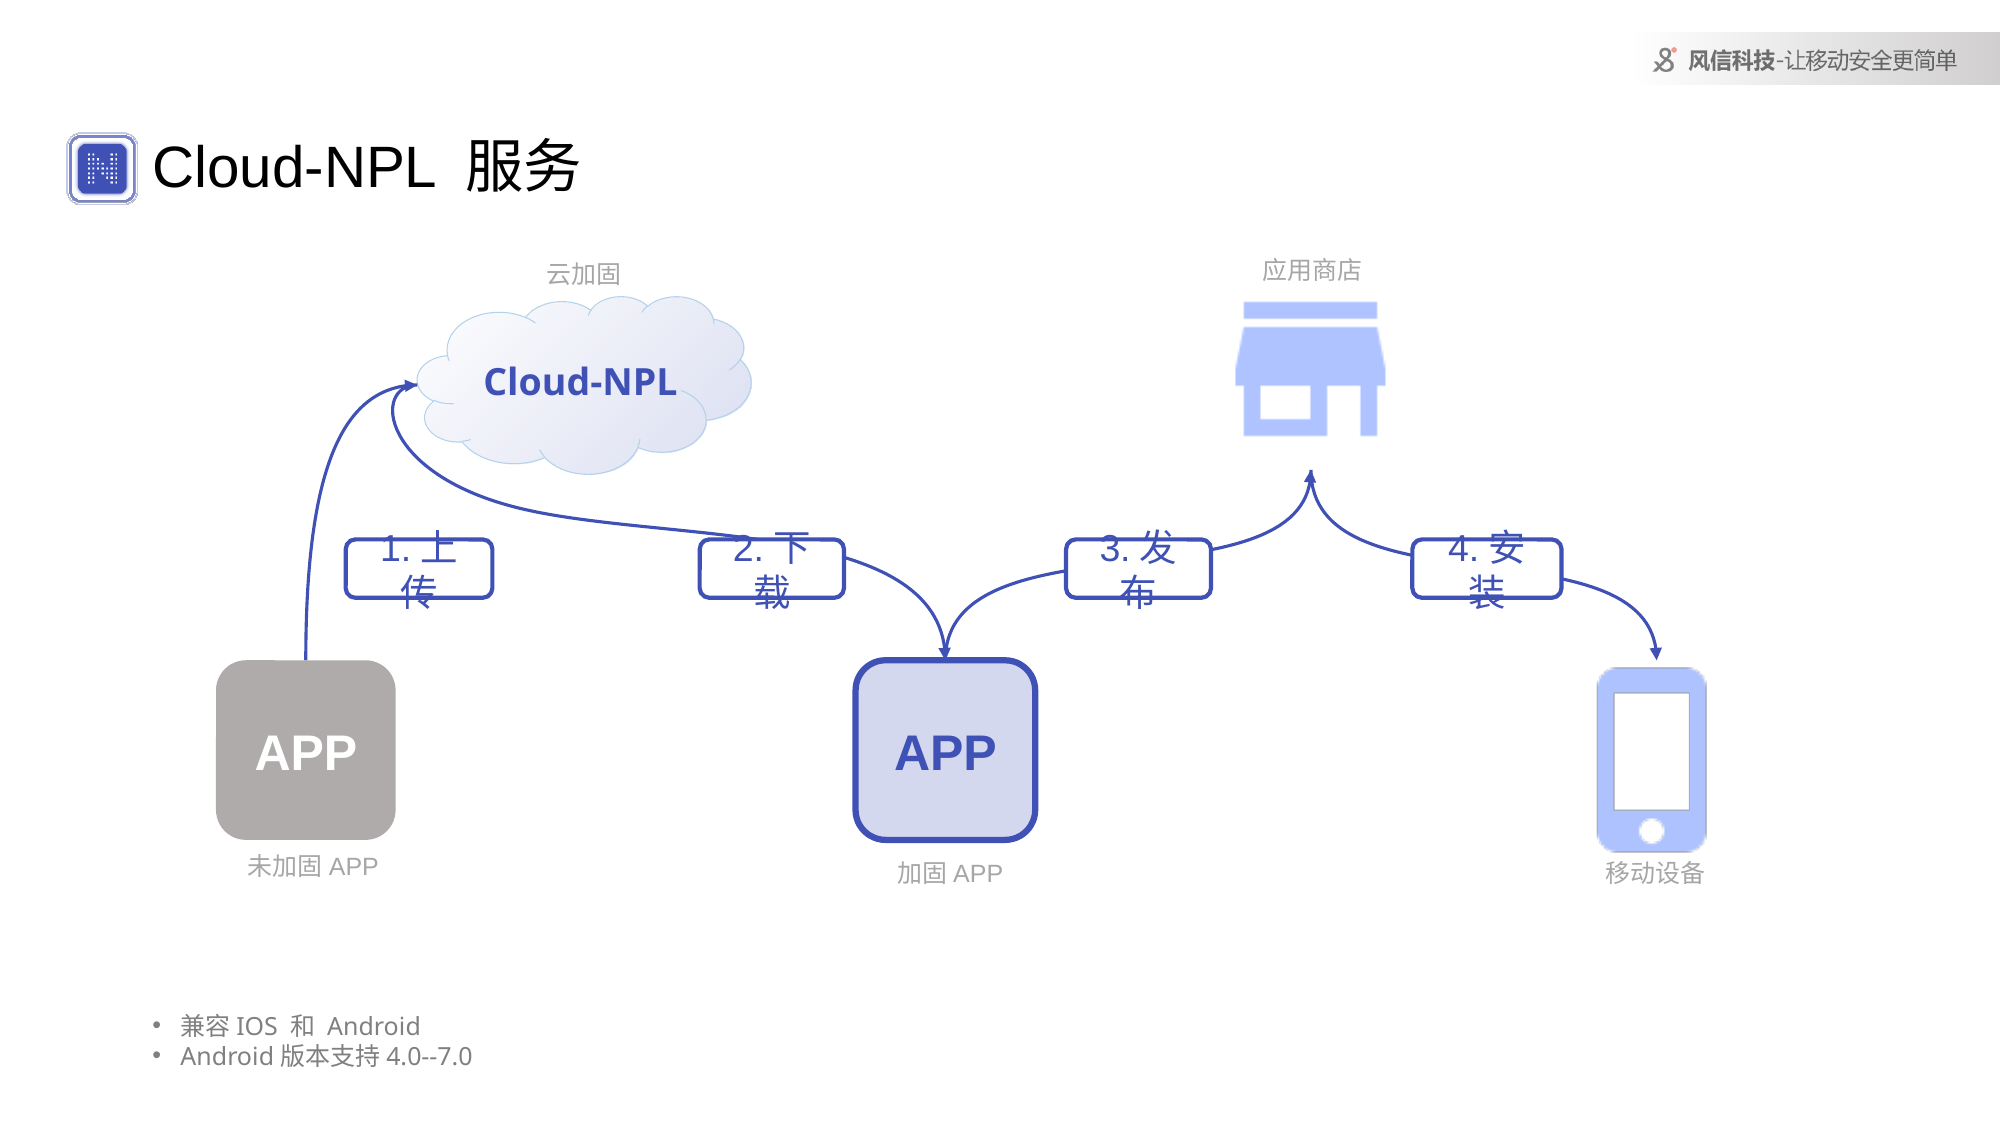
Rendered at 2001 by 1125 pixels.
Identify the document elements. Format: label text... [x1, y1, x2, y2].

text_box 加固APP [882, 850, 1102, 896]
text_box APP [214, 659, 397, 841]
picture [1210, 269, 1411, 470]
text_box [1033, 382, 1224, 748]
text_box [671, 386, 859, 748]
text_box 云加固 [531, 250, 751, 296]
text_box 未加固APP [233, 843, 453, 888]
text_box 1.上传 [345, 540, 351, 597]
picture [1556, 660, 1757, 861]
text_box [351, 427, 539, 707]
text_box 兼容IOS 和 Android Android版本支持4.0--7.0 [137, 1002, 751, 1078]
text_box 应用商店 [1248, 247, 1468, 292]
text_box Cloud-NPL [416, 296, 752, 475]
picture [1652, 47, 1957, 72]
text_box 移动设备 [1591, 850, 1811, 896]
text_box APP [854, 659, 1037, 841]
picture [66, 132, 138, 205]
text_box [1388, 392, 1579, 738]
title Cloud-NPL 服务 [137, 59, 1863, 278]
